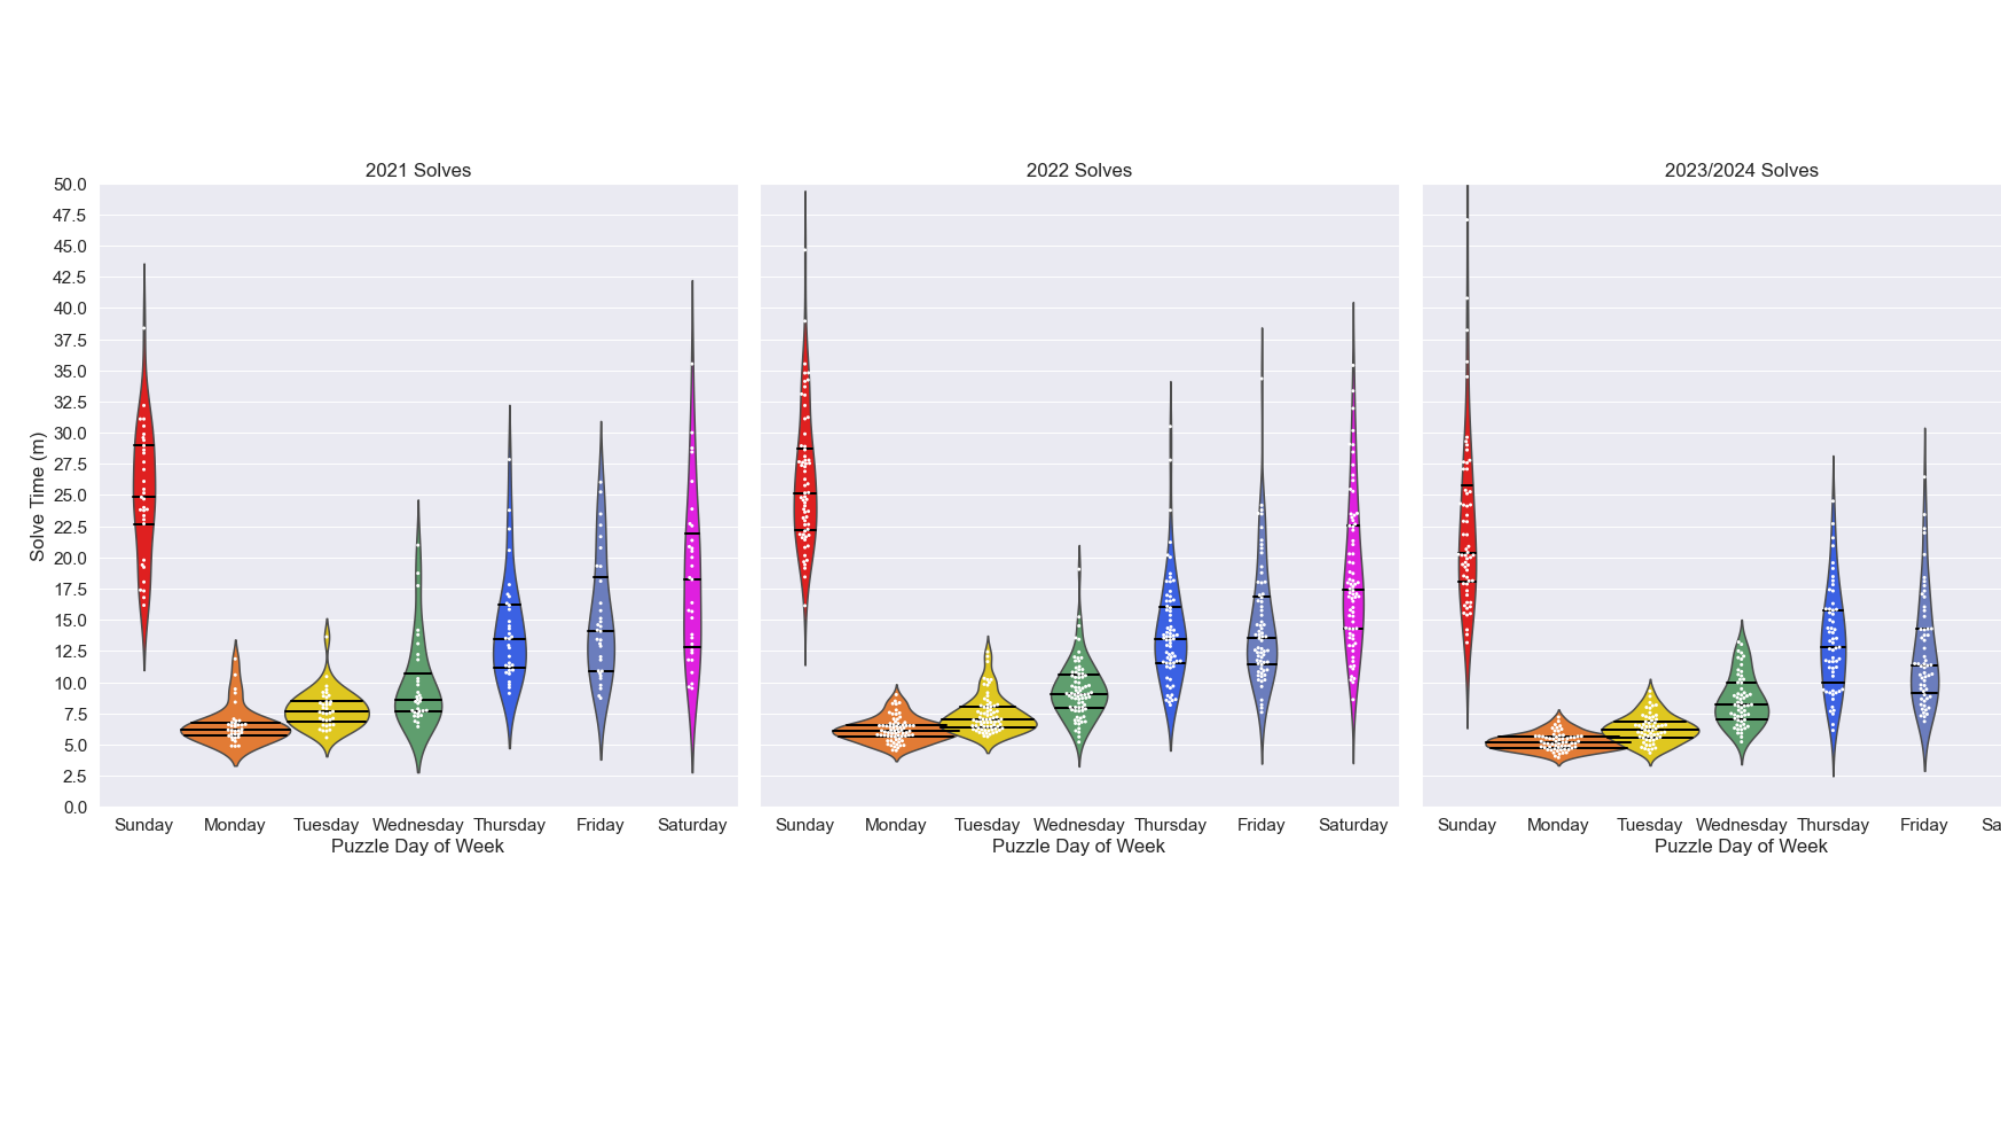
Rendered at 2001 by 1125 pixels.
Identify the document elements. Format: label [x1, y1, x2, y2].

picture [755, 155, 1406, 864]
picture [1418, 155, 2001, 864]
picture [22, 155, 745, 864]
